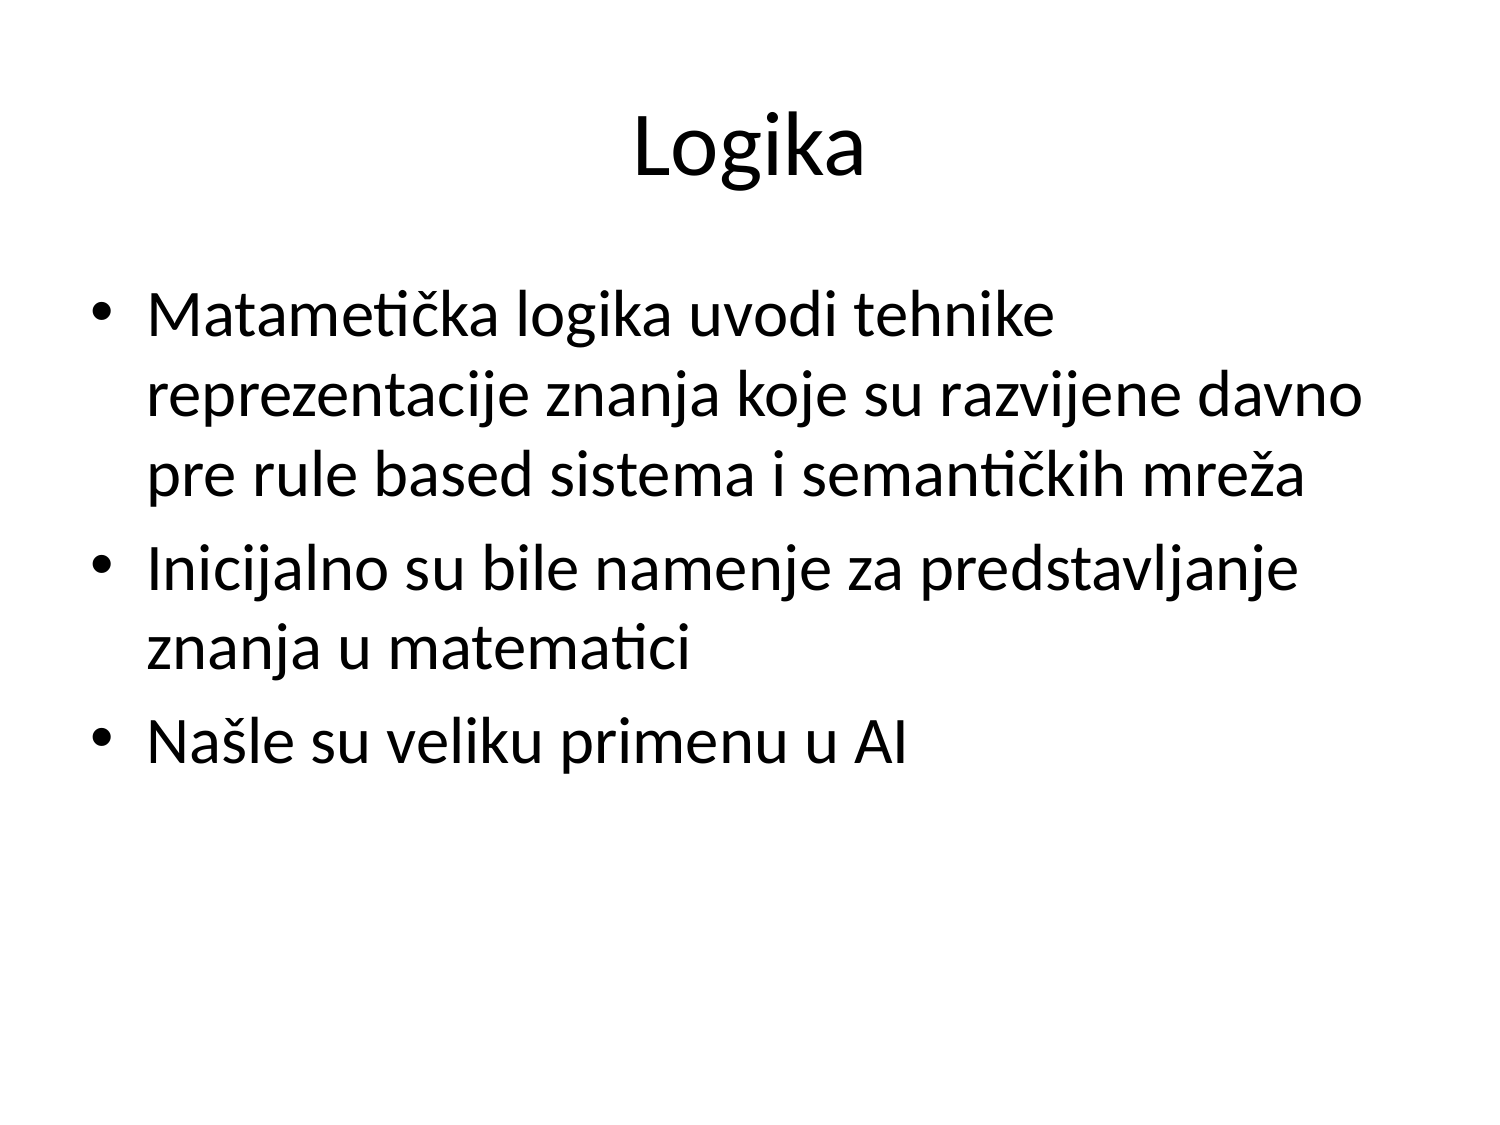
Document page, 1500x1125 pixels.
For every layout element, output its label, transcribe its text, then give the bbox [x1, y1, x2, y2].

list Matametička logika uvodi tehnike reprezentacije znanja koje su razvijene davno pre rule based sistema i semantičkih mreža Inicijalno su bile namenje za predstavljanje znanja u matematici Našle su veliku primenu u AI [75, 262, 1425, 1005]
title Logika [75, 45, 1425, 233]
